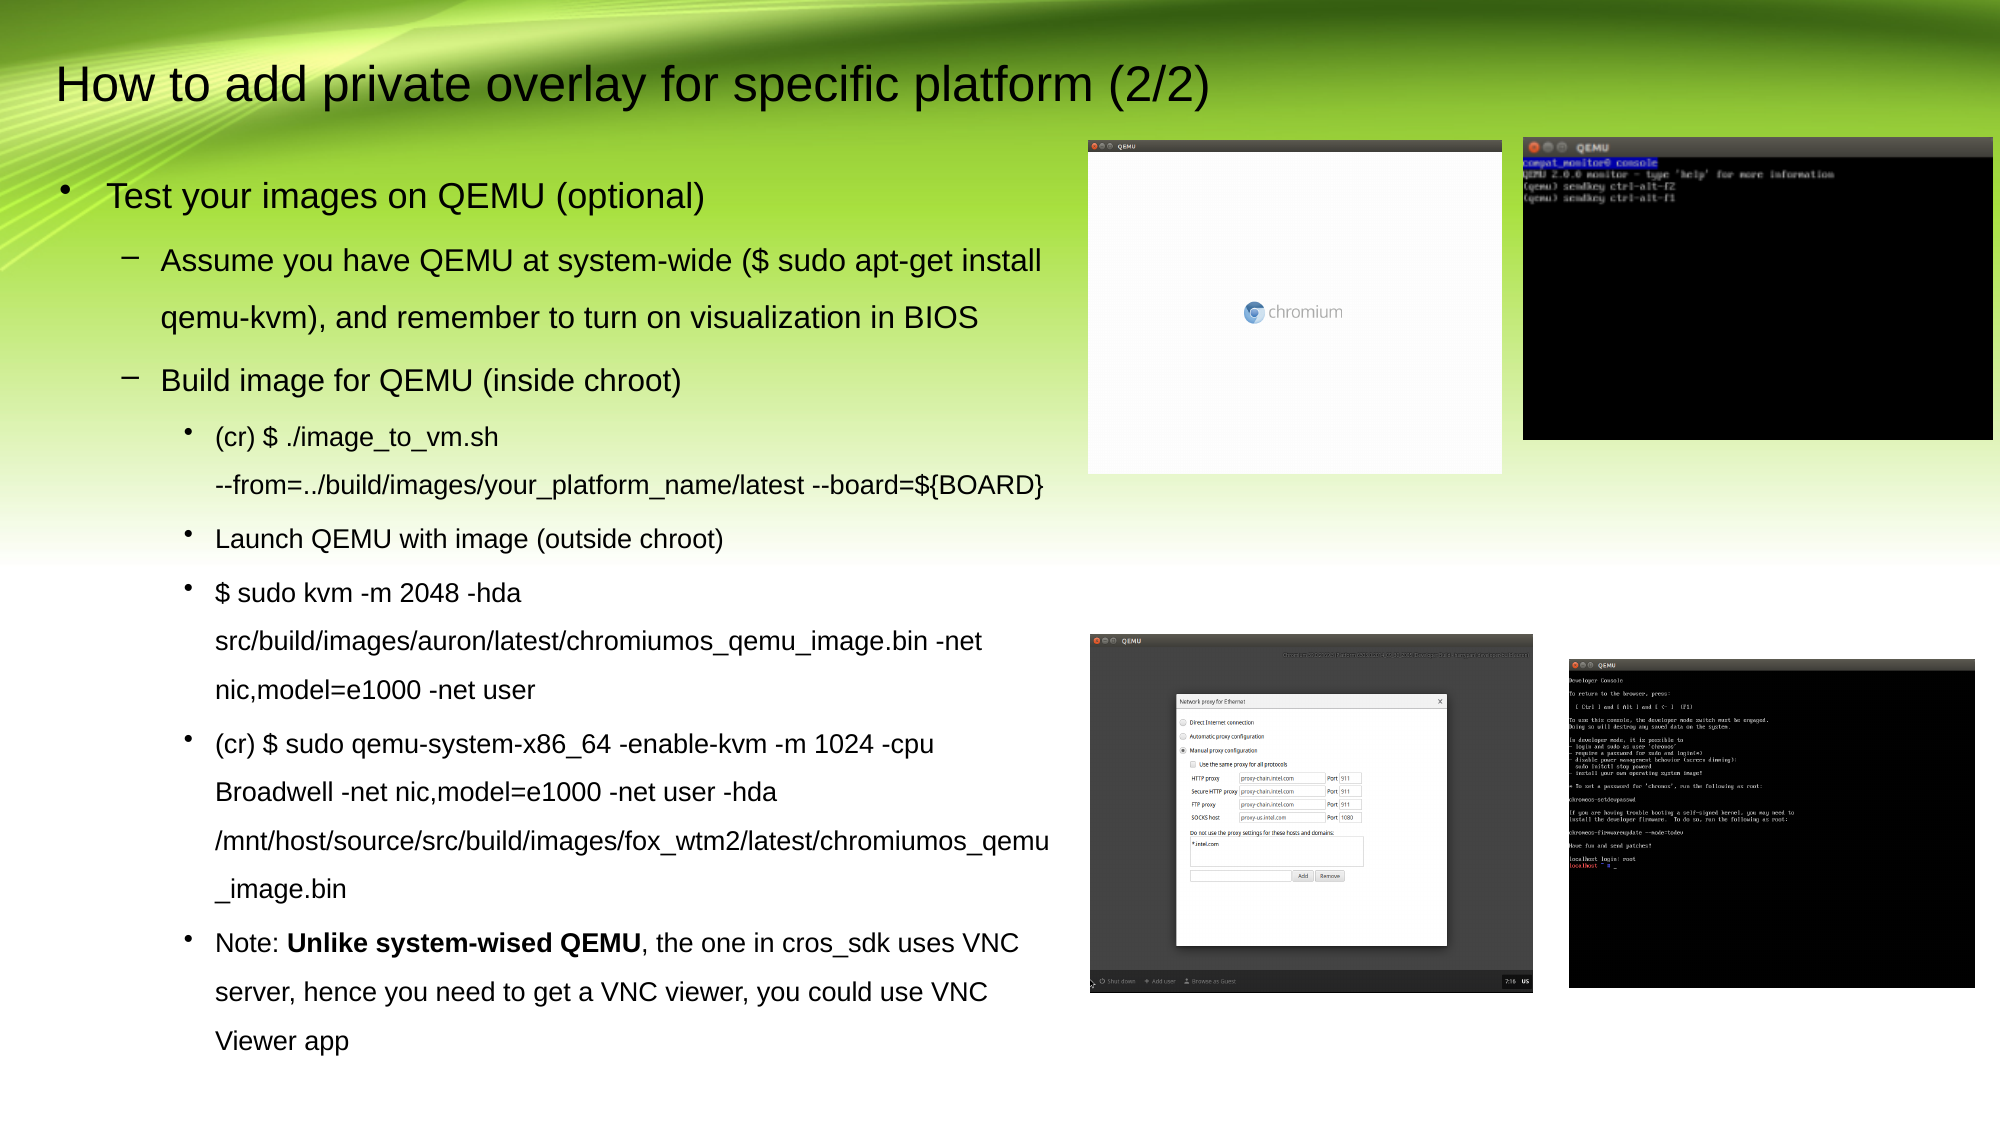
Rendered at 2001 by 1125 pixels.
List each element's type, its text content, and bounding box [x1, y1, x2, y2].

title How to add private overlay for specific platform (2/2) [40, 33, 1863, 130]
list Test your images on QEMU (optional) Assume you have QEMU at system-wide ($ sudo apt-get install qemu-kvm), and remember to turn on visualization in BIOS Build image for QEMU (inside chroot) (cr) $ ./image_to_vm.sh --from=../build/images/your_platform_name/latest --board=${BOARD} Launch QEMU with image (outside chroot) $ sudo kvm -m 2048 -hda src/build/images/auron/latest/chromiumos_qemu_image.bin -net nic,model=e1000 -net user (cr) $ sudo qemu-system-x86_64 -enable-kvm -m 1024 -cpu Broadwell -net nic,model=e1000 -net user -hda /mnt/host/source/src/build/images/fox_wtm2/latest/chromiumos_qemu_image.bin Note: Unlike system-wised QEMU, the one in cros_sdk uses VNC server, hence you need to get a VNC viewer, you could use VNC Viewer app [44, 142, 1068, 1099]
picture [0, 0, 2000, 1125]
